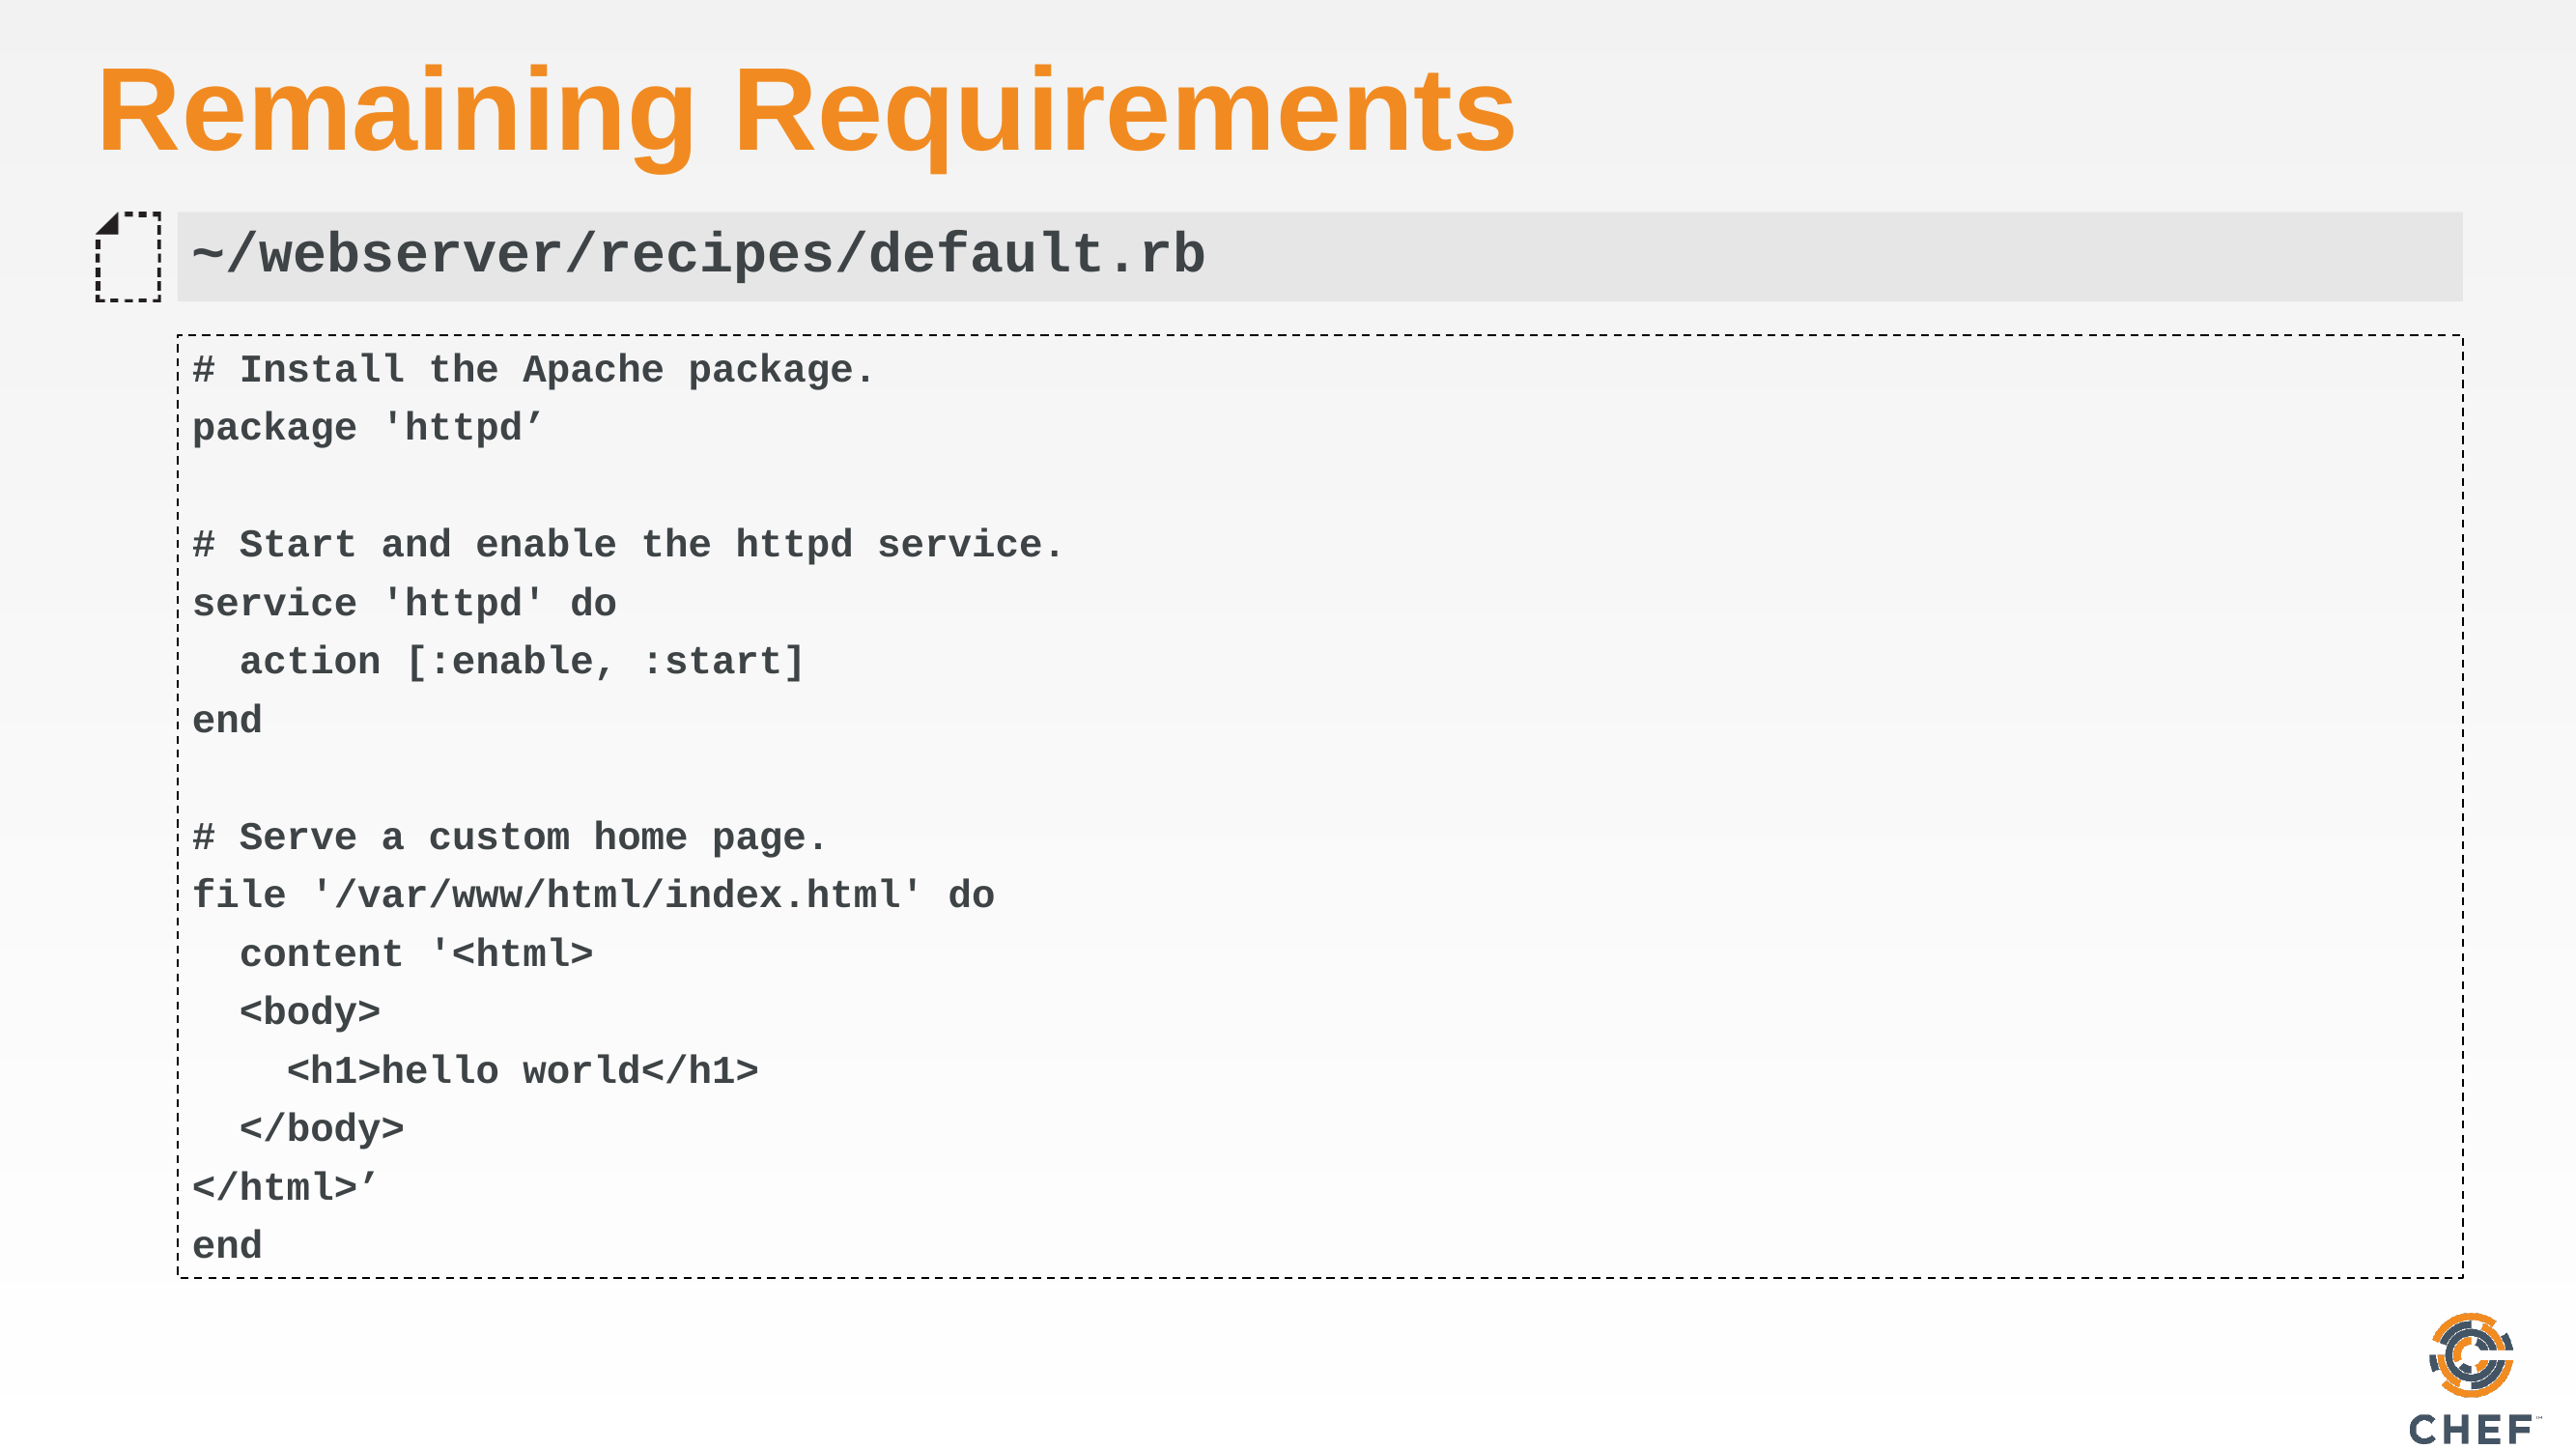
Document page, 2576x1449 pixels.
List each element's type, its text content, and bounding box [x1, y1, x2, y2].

list # Install the Apache package. package 'httpd’ # Start and enable the httpd service. service 'httpd' do action [:enable, :start] end # Serve a custom home page. file '/var/www/html/index.html' do content '<html> <body> <h1>hello world</h1> </body> </html>’ end [177, 334, 2464, 1279]
list ~/webserver/recipes/default.rb [177, 212, 2463, 302]
picture [2399, 1295, 2550, 1449]
title Remaining Requirements [96, 48, 2463, 180]
